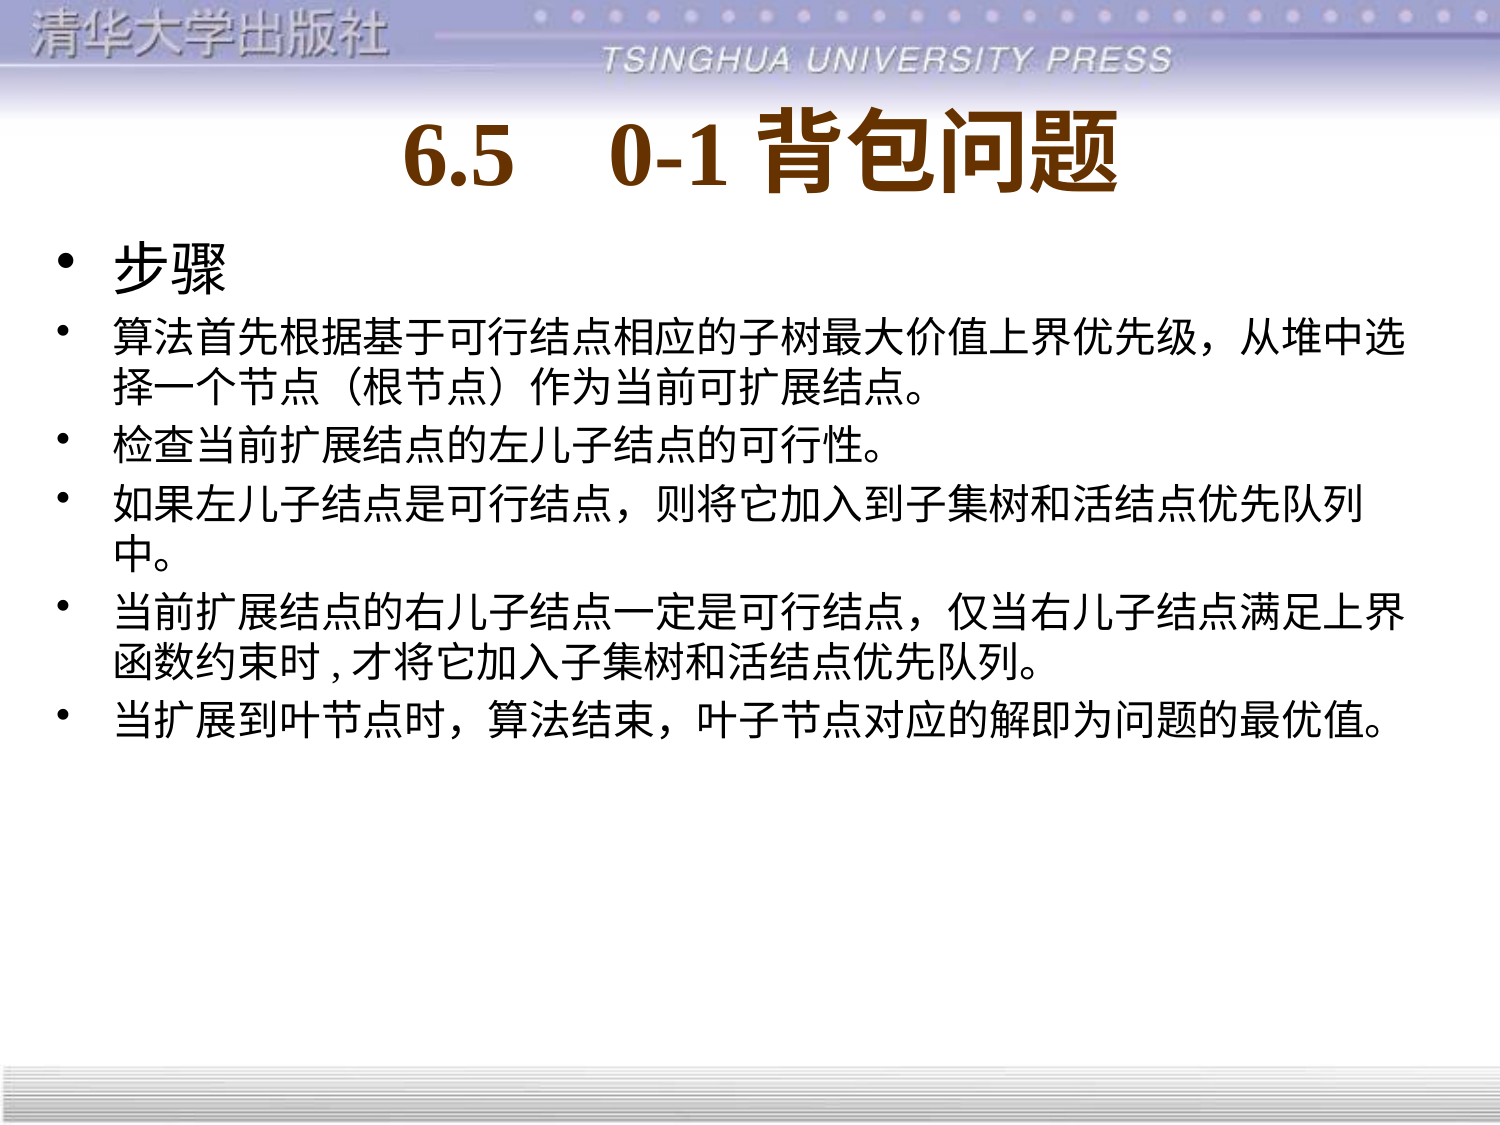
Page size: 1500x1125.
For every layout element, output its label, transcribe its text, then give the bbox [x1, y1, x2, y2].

title 6.5 0-1背包问题 [123, 54, 1400, 224]
picture [0, 0, 1500, 1125]
list 步骤 算法首先根据基于可行结点相应的子树最大价值上界优先级，从堆中选择一个节点（根节点）作为当前可扩展结点。 检查当前扩展结点的左儿子结点的可行性。 如果左儿子结点是可行结点，则将它加入到子集树和活结点优先队列中。 当前扩展结点的右儿子结点一定是可行结点，仅当右儿子结点满足上界函数约束时,才将它加入子集树和活结点优先队列。 当扩展到叶节点时，算法结束，叶子节点对应的解即为问题的最优值。 [41, 224, 1423, 901]
